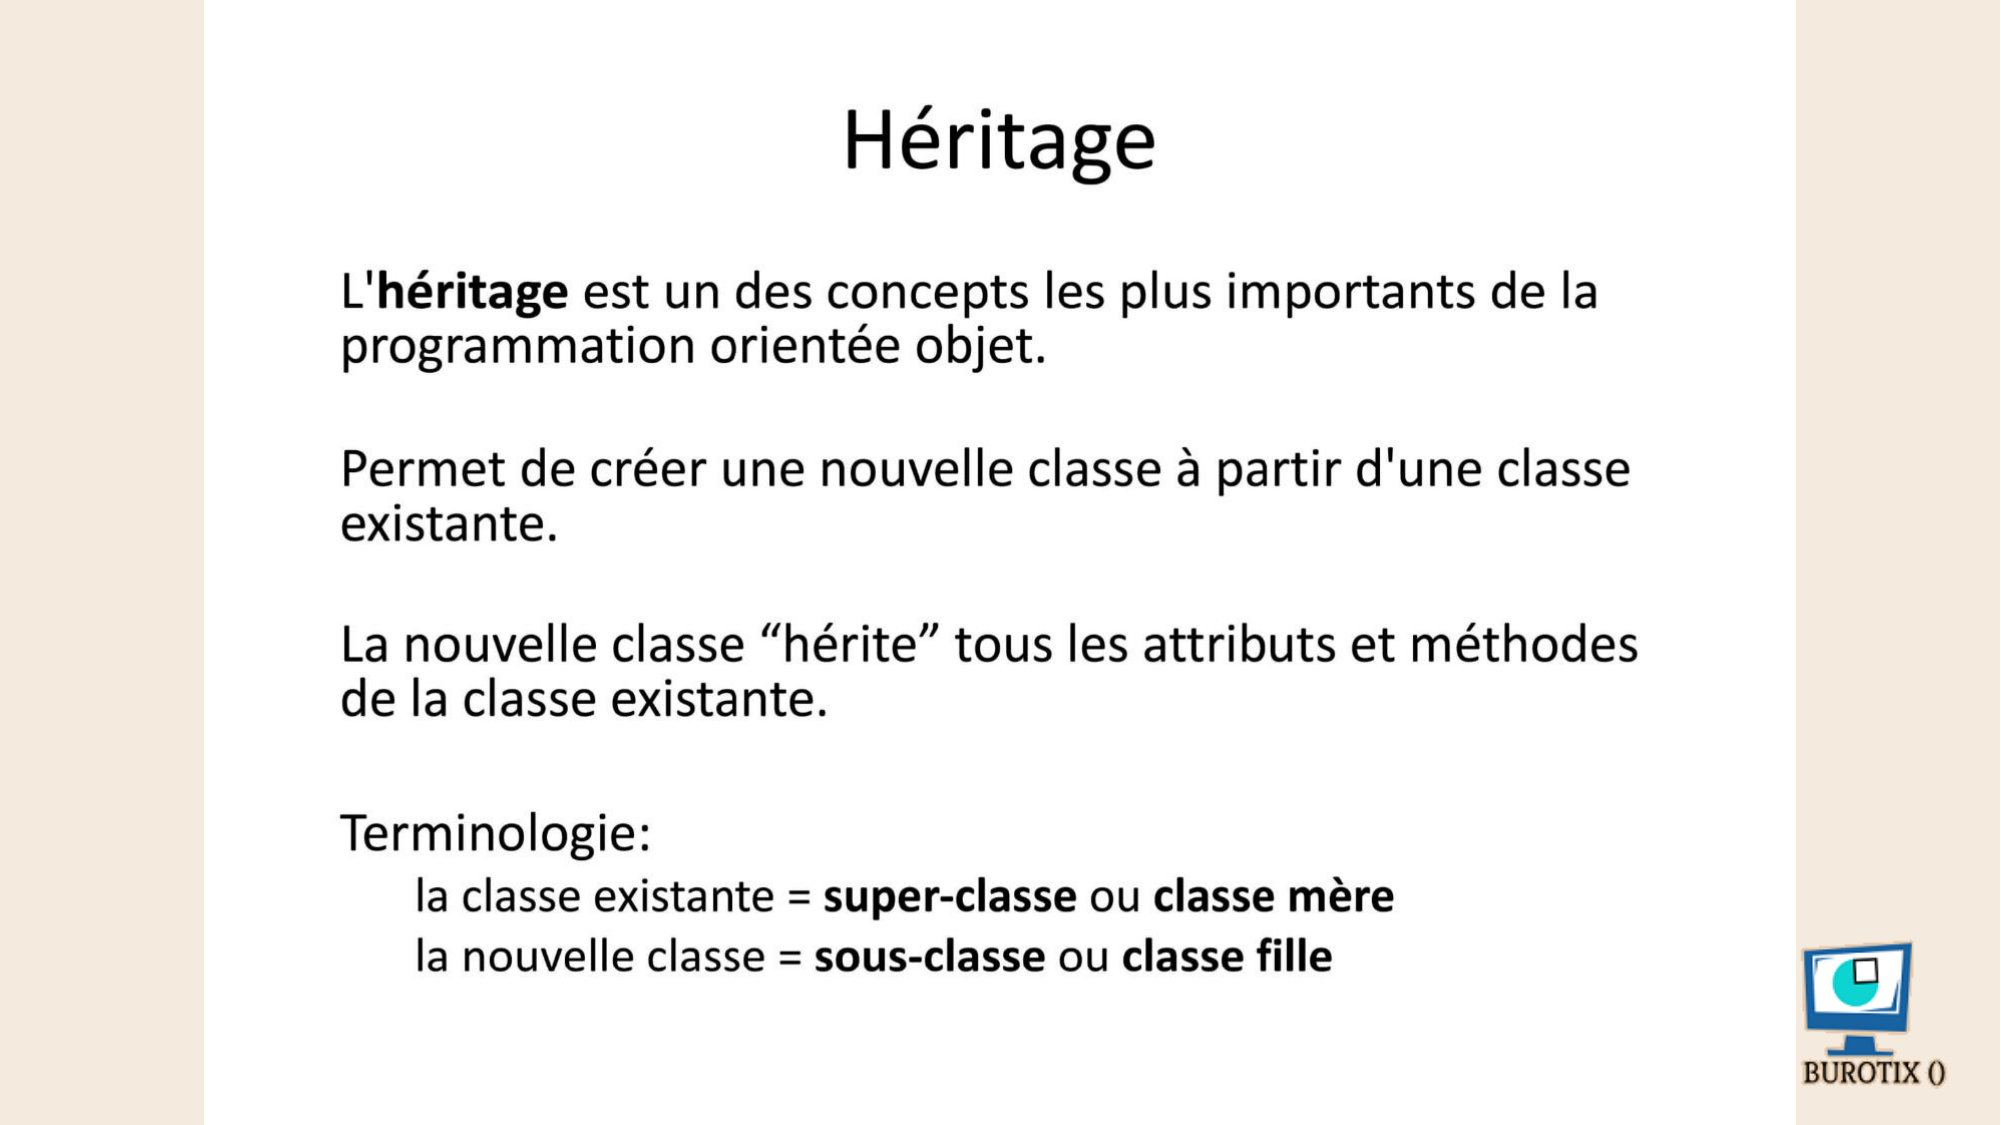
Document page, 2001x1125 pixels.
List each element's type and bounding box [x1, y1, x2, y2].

picture [204, 0, 1949, 1125]
